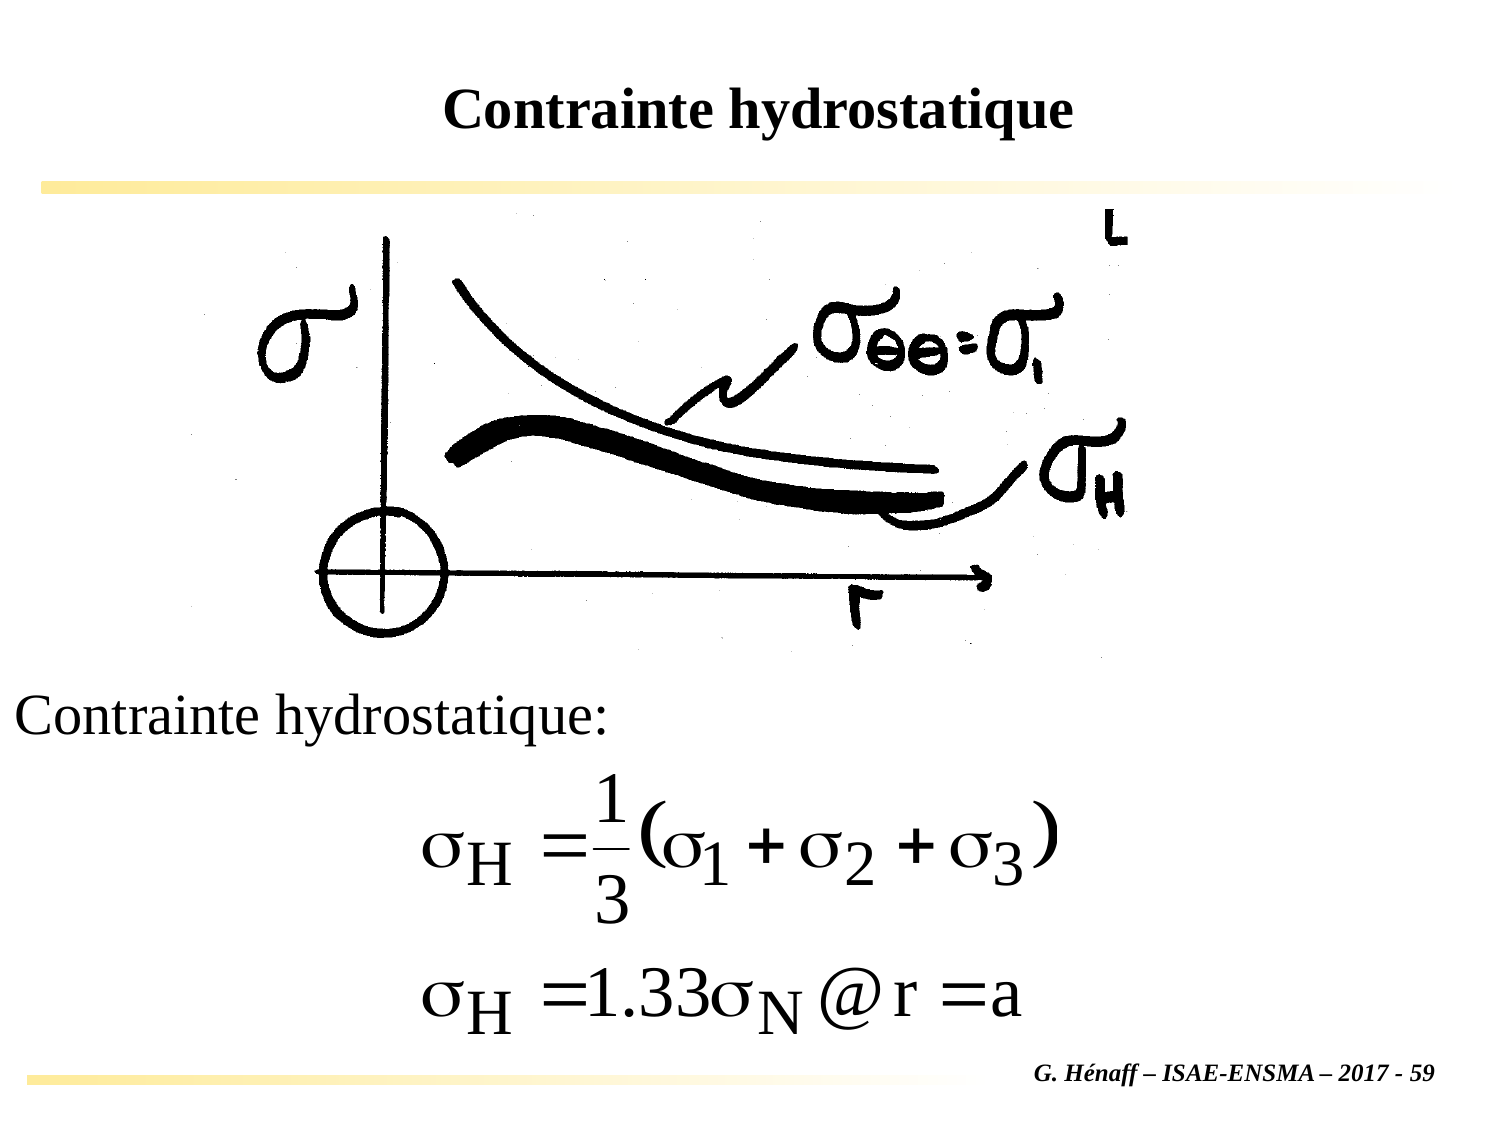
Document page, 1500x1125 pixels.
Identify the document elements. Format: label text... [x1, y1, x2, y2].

title Contrainte hydrostatique [121, 31, 1397, 179]
text_box Contrainte hydrostatique: [0, 669, 625, 754]
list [414, 757, 1057, 1045]
picture [184, 209, 1128, 658]
